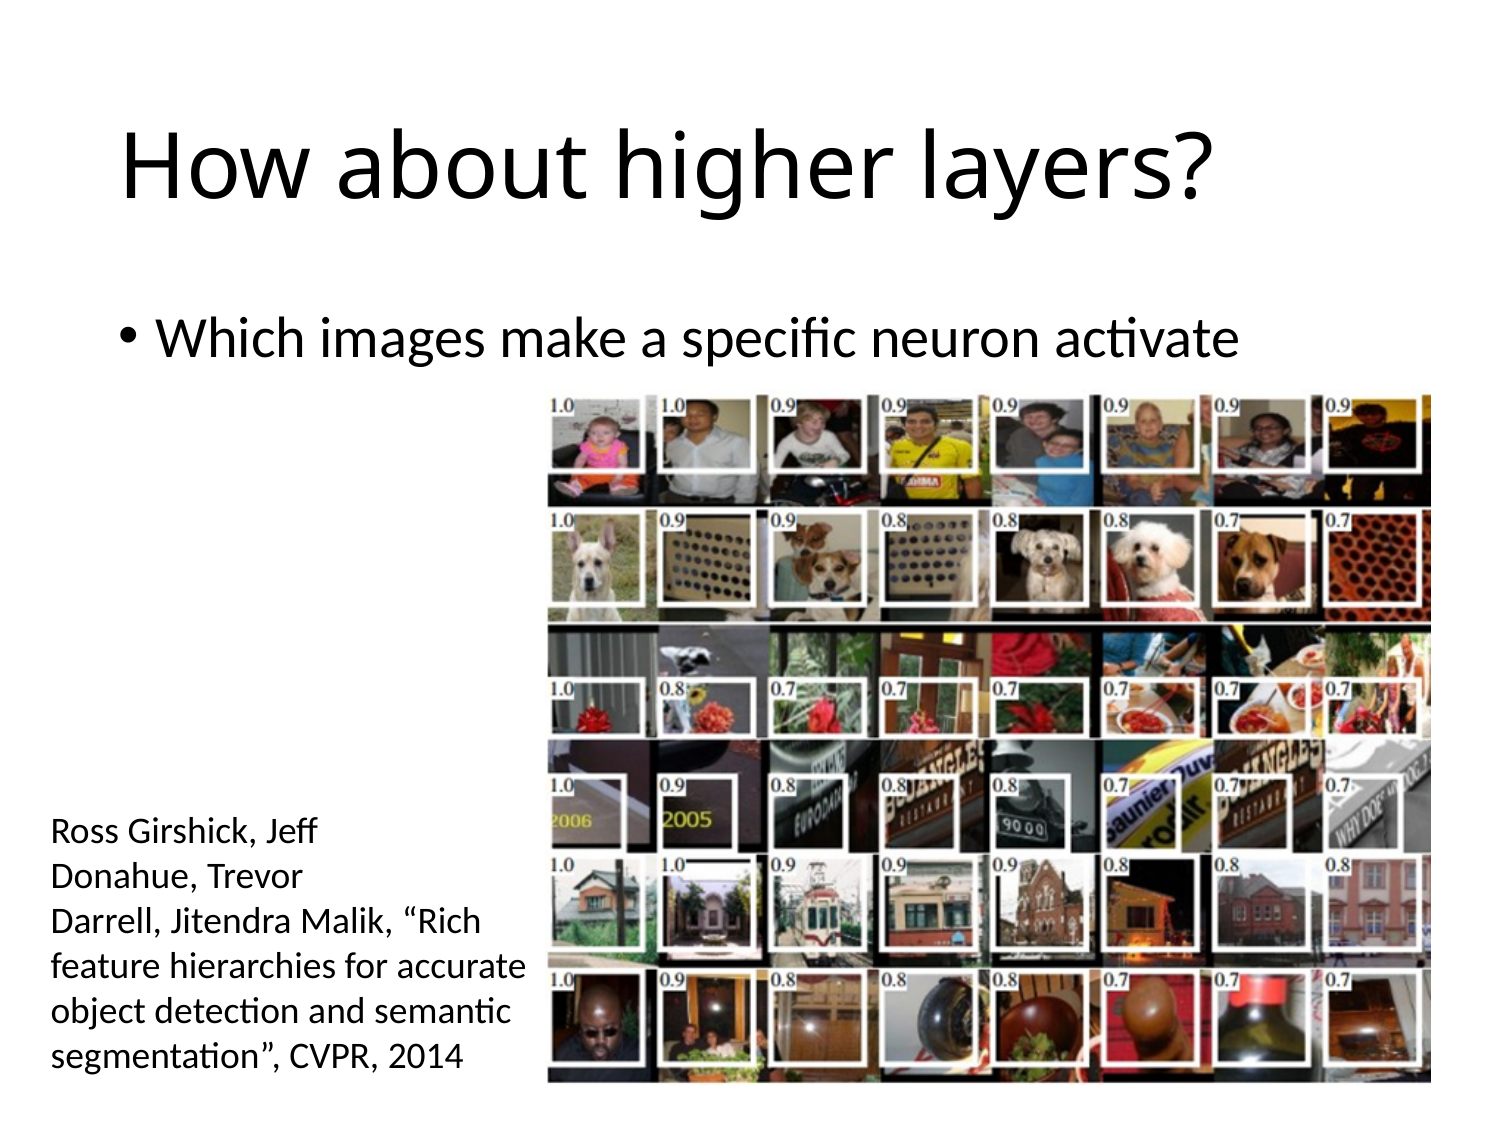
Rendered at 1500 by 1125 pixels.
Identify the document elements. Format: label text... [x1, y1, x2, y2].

picture [545, 389, 1431, 1087]
list Which images make a specific neuron activate [103, 299, 1397, 798]
text_box Ross Girshick, Jeff Donahue, Trevor Darrell, Jitendra Malik, “Rich feature hierarchies for accurate object detection and semantic segmentation”, CVPR, 2014 [35, 798, 545, 1083]
title How about higher layers? [103, 59, 1397, 278]
